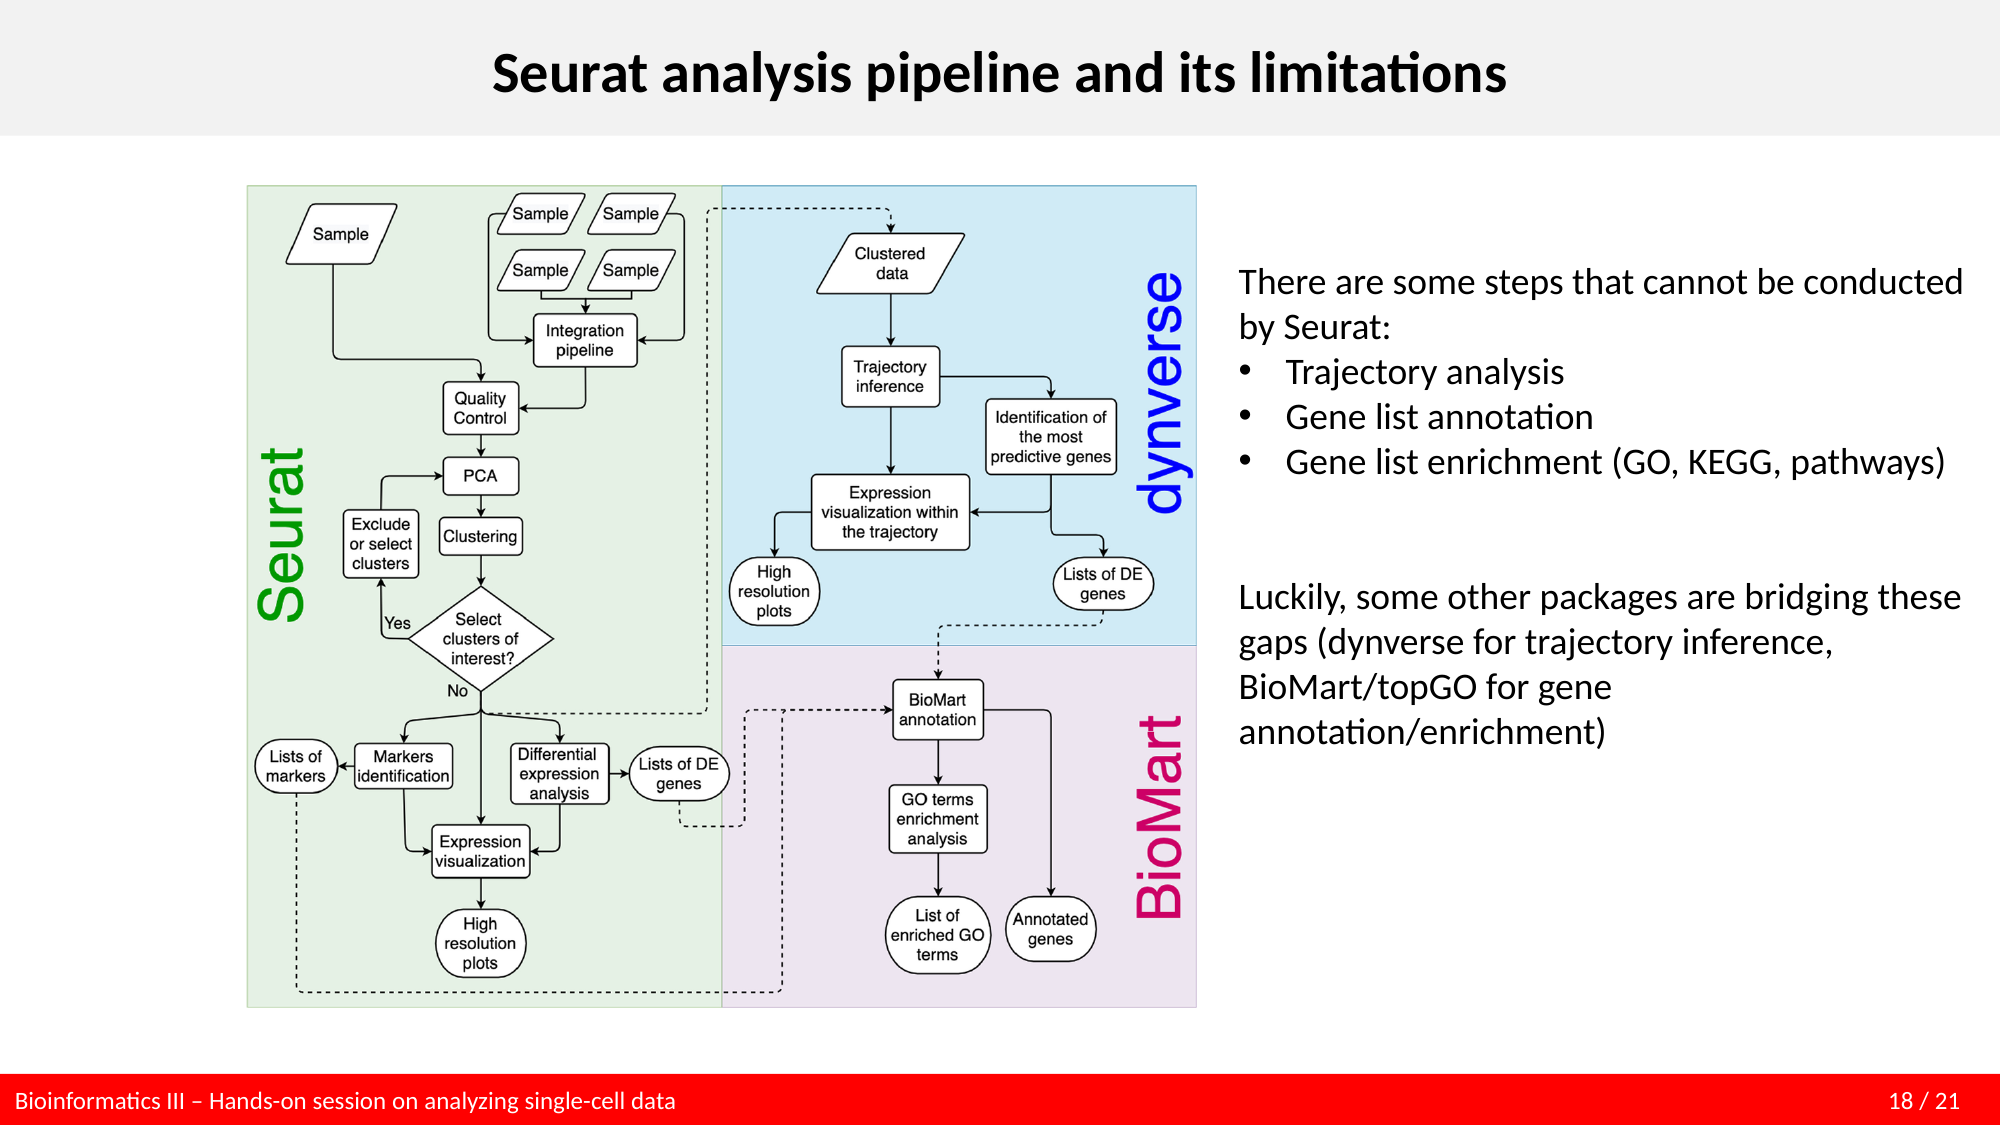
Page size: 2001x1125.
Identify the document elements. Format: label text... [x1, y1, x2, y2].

text_box Seurat analysis pipeline and its limitations [0, 26, 2000, 112]
picture [246, 185, 1197, 1008]
text_box There are some steps that cannot be conducted by Seurat: Trajectory analysis Gene list annotation Gene list enrichment (GO, KEGG, pathways) Luckily, some other packages are bridging these gaps (dynverse for trajectory inference, BioMart/topGO for gene annotation/enrichment) [1223, 249, 1986, 760]
